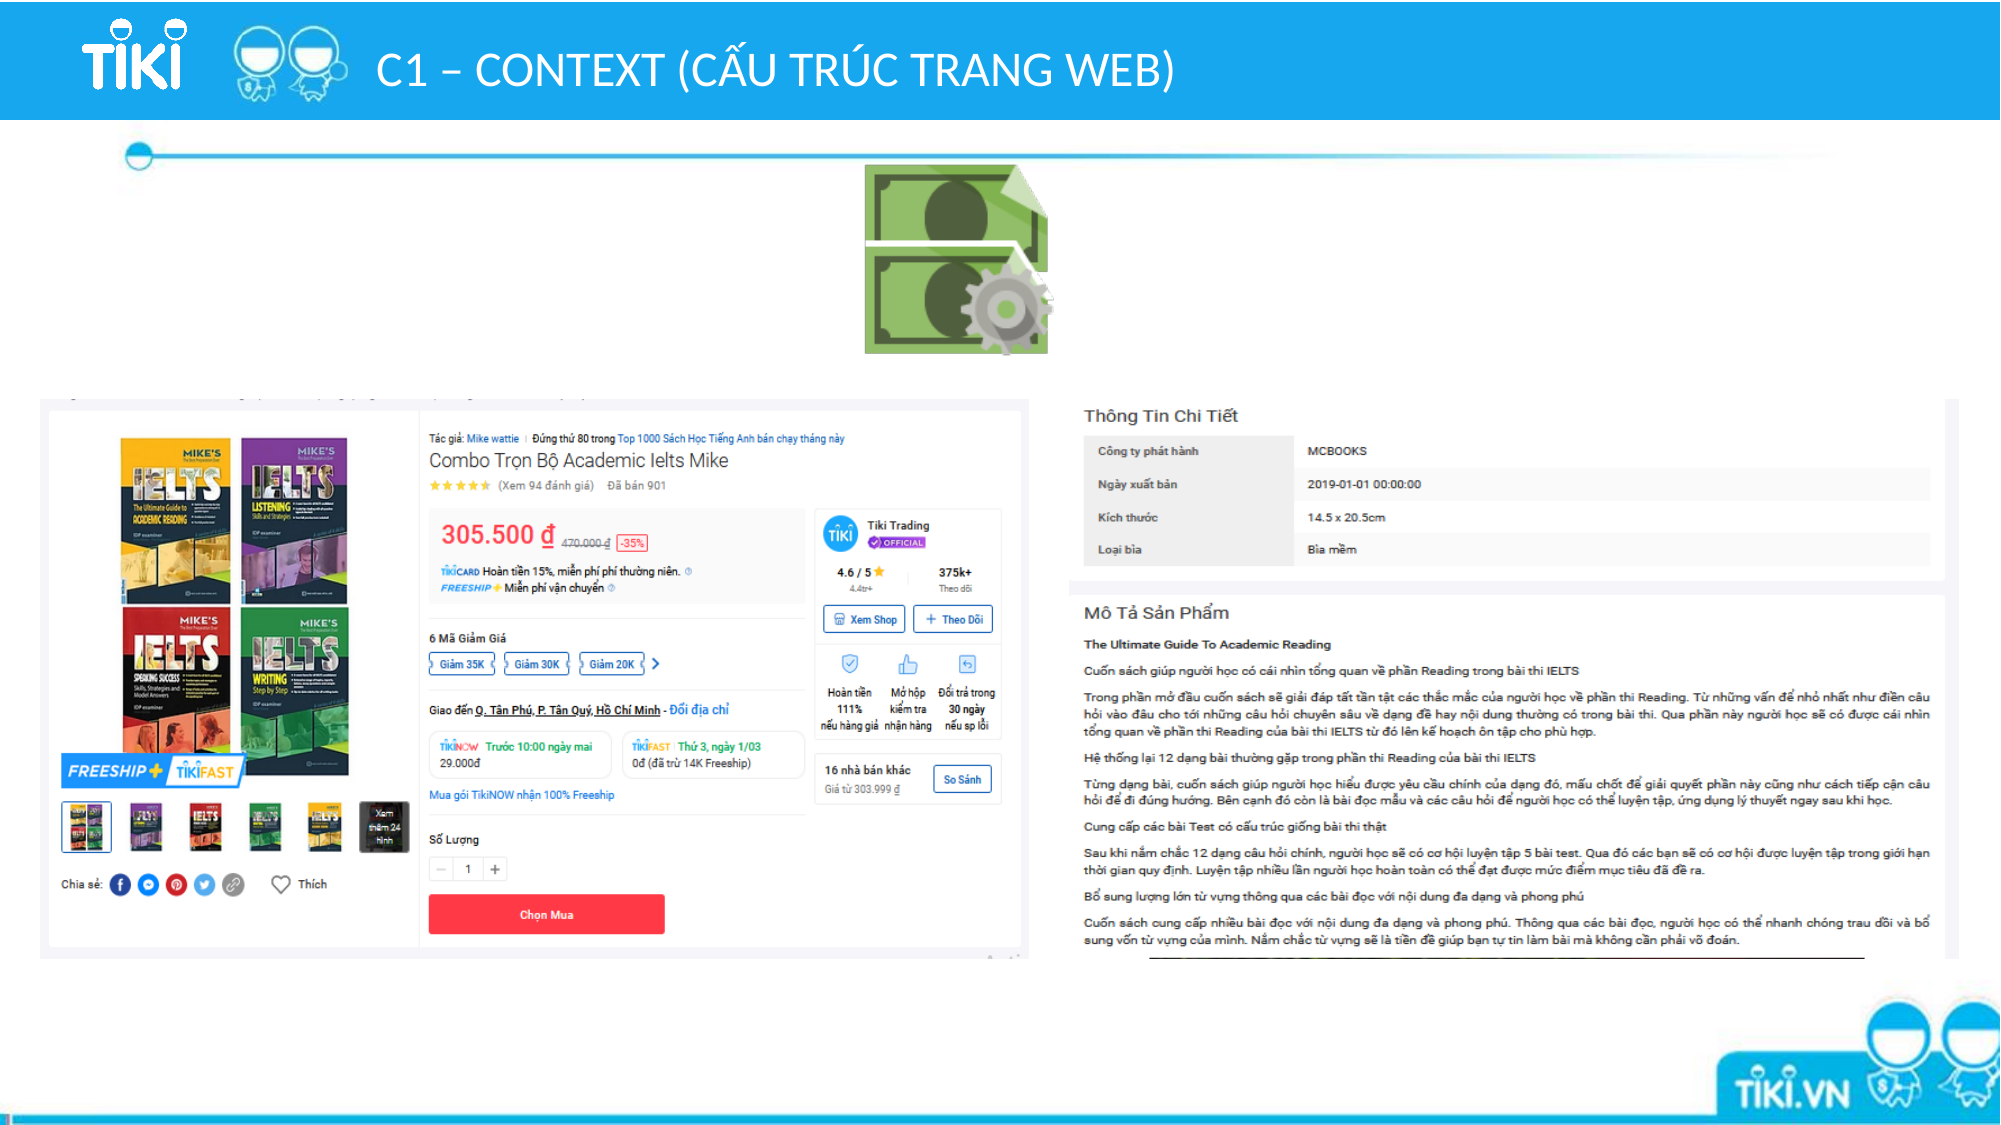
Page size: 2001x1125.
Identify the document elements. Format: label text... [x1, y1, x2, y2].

picture [40, 399, 1029, 959]
picture [856, 159, 1057, 360]
title C1 – CONTEXT (CẤU TRÚC TRANG WEB) [374, 120, 1465, 161]
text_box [0, 0, 2000, 120]
text_box [0, 120, 2000, 1125]
picture [1069, 399, 1959, 959]
